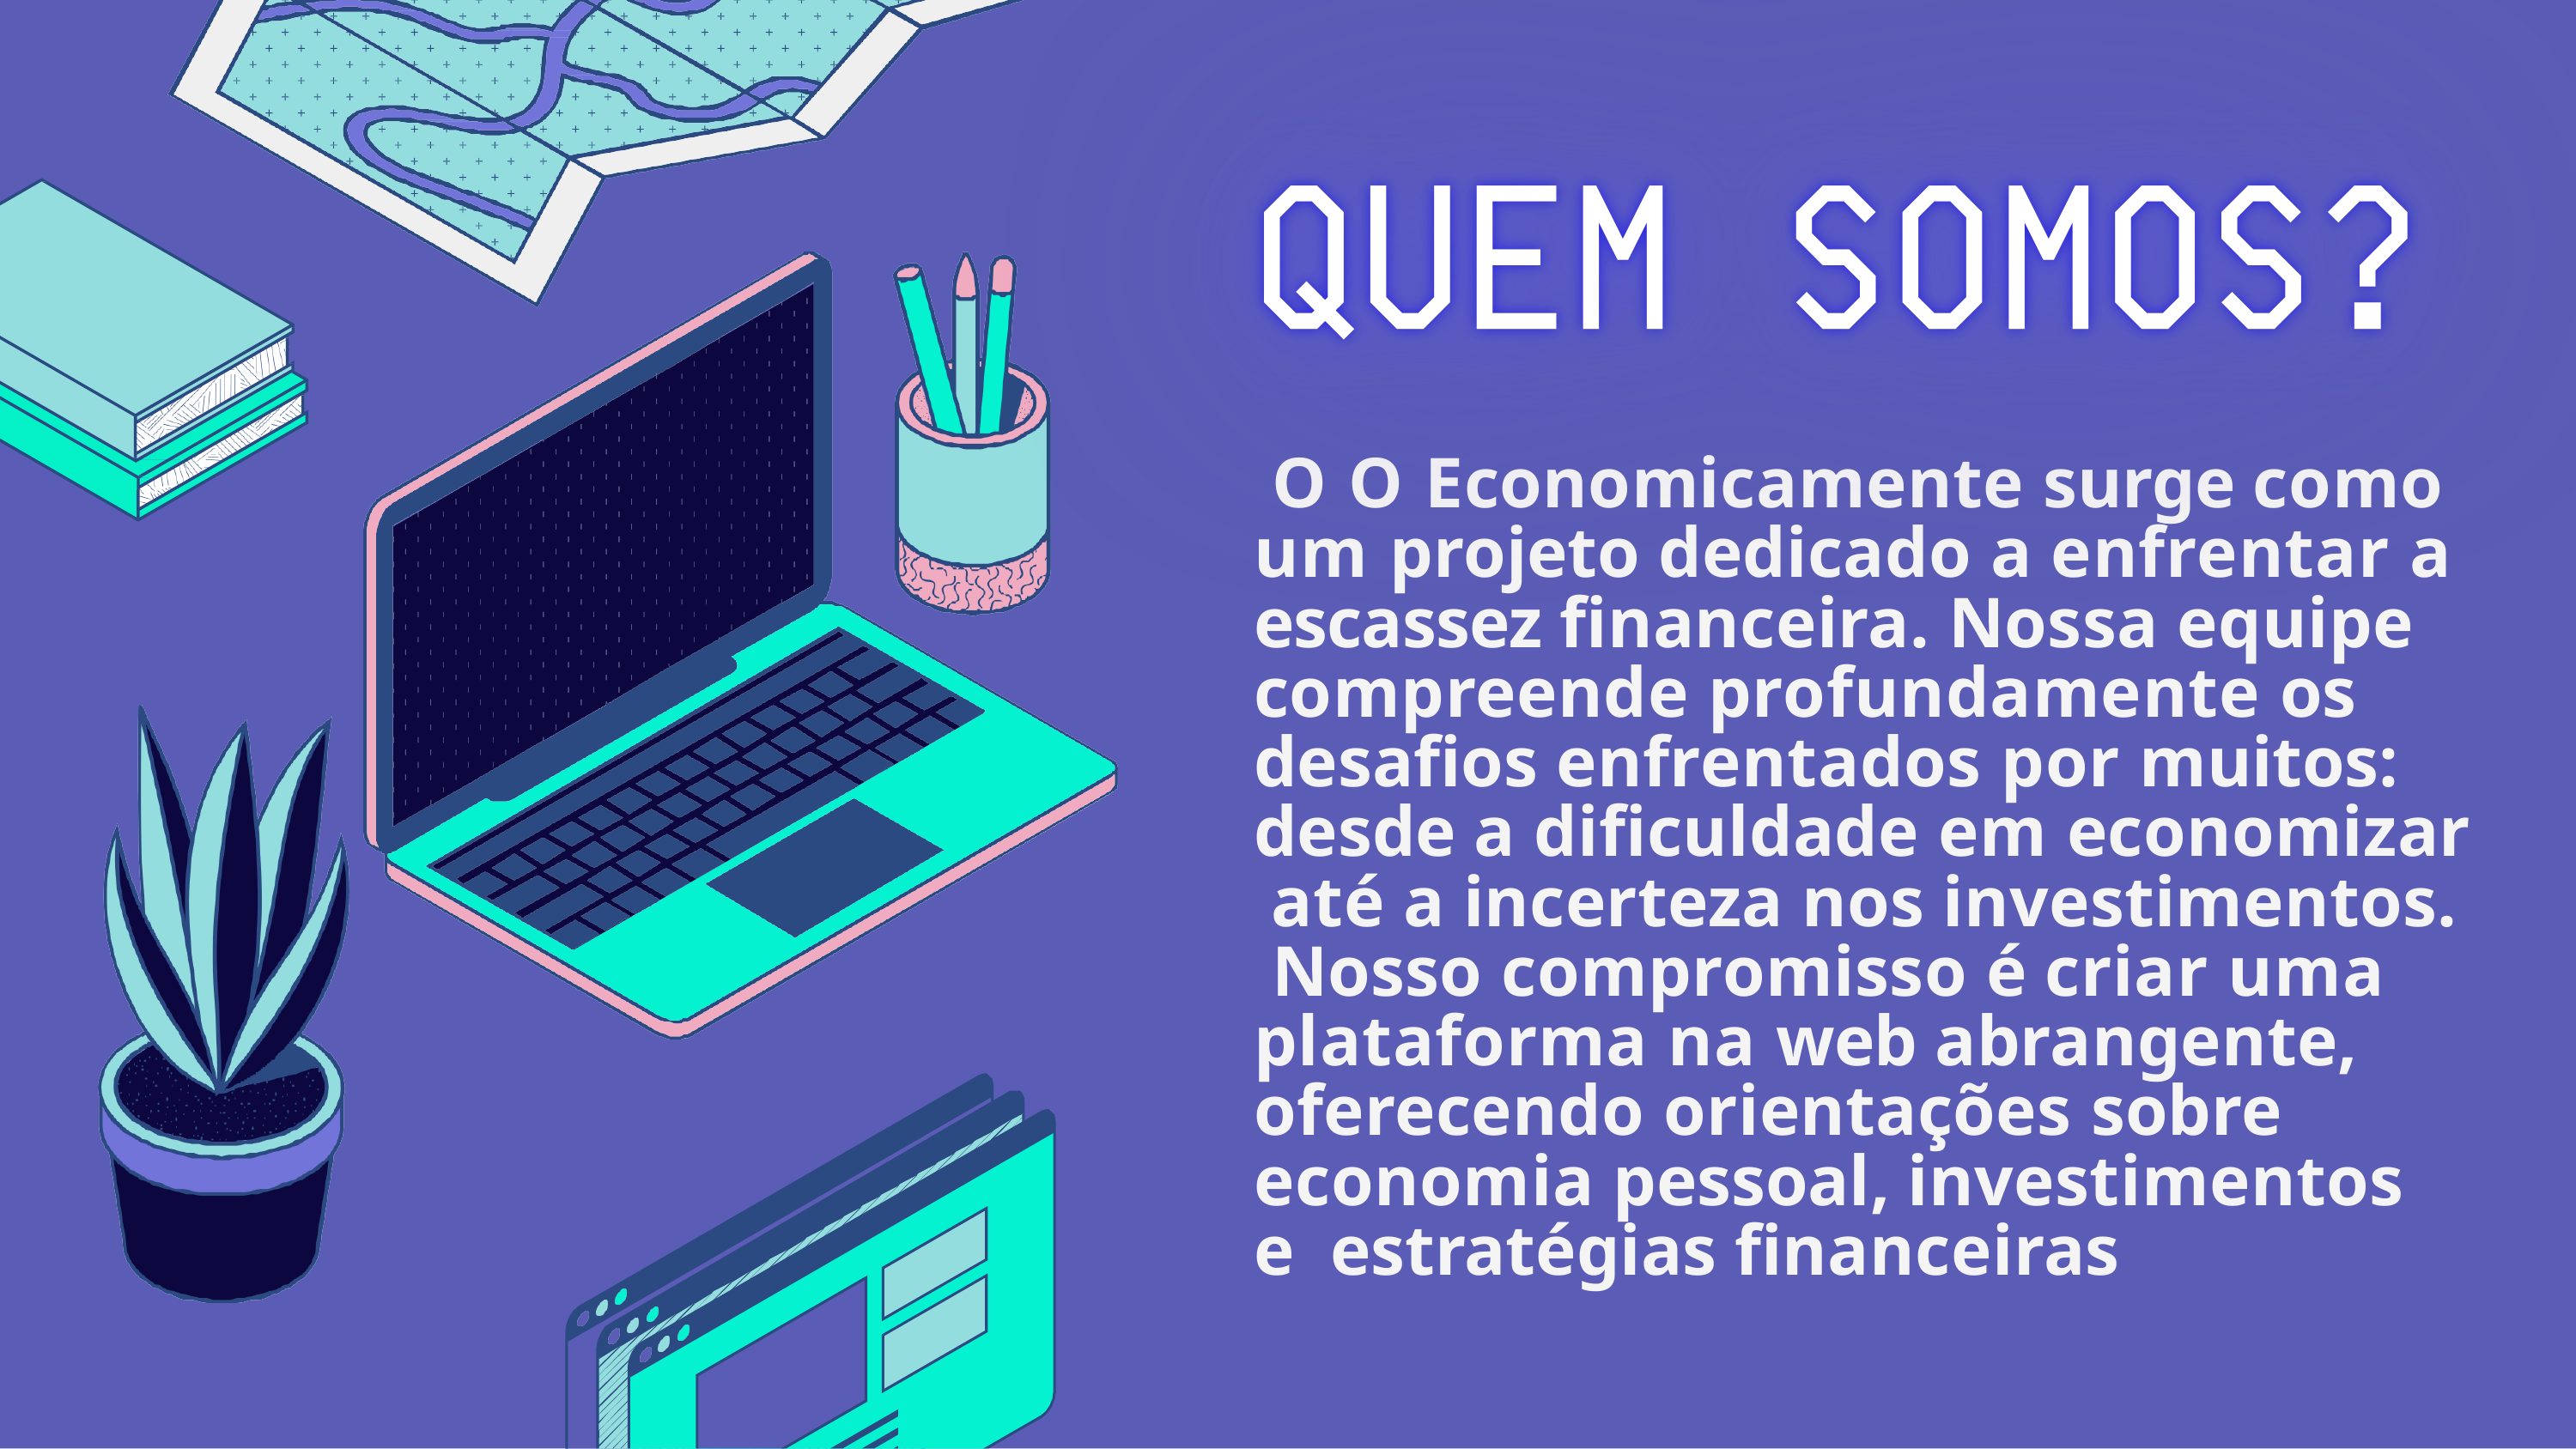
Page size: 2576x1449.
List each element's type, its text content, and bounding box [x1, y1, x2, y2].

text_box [0, 0, 2576, 1040]
text_box O O Economicamente surge como um projeto dedicado a enfrentar a escassez financeira. Nossa equipe compreende profundamente os desafios enfrentados por muitos: desde a dificuldade em economizar até a incerteza nos investimentos. Nosso compromisso é criar uma plataforma na web abrangente, oferecendo orientações sobre economia pessoal, investimentos e estratégias financeiras [1252, 1049, 2473, 1289]
picture [98, 1040, 350, 1303]
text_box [565, 1073, 1056, 1449]
